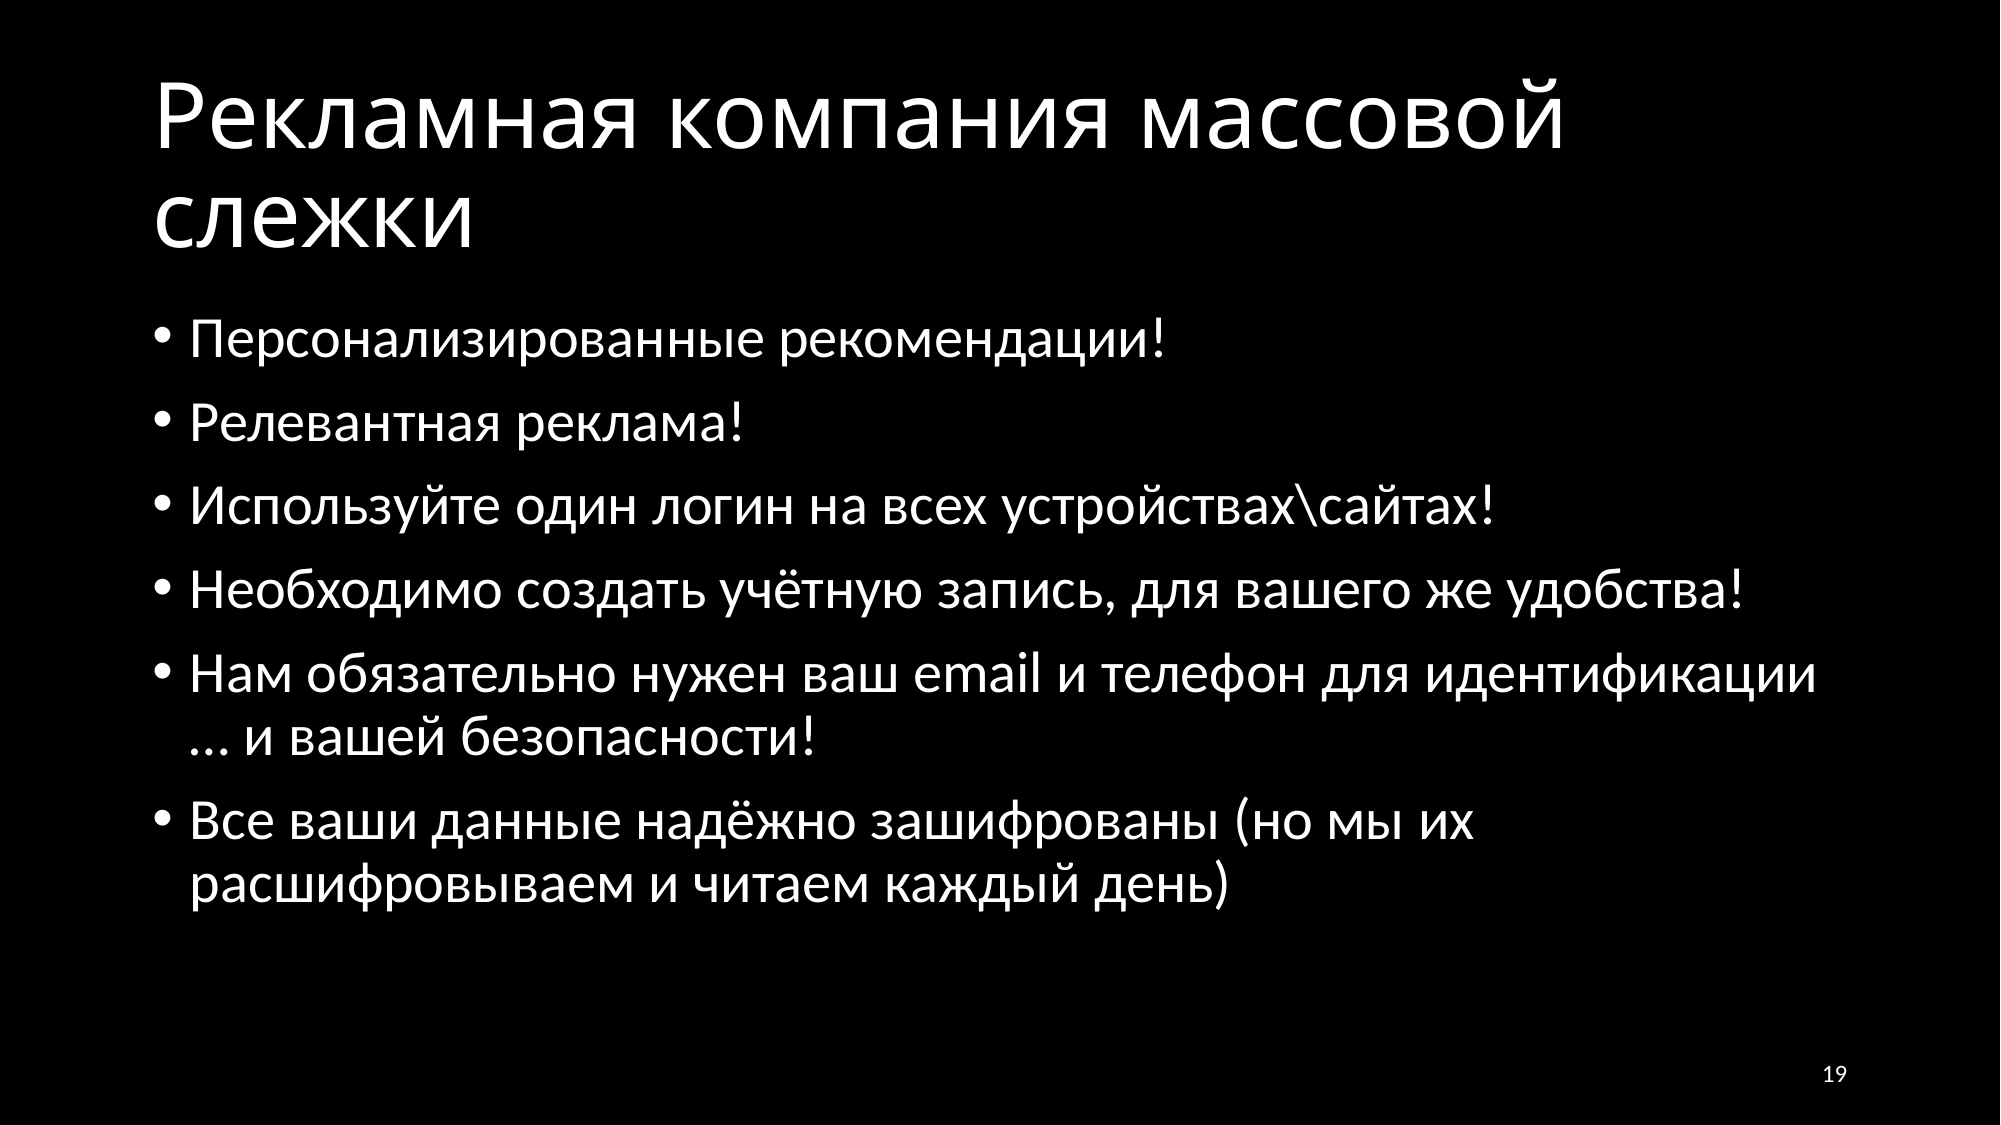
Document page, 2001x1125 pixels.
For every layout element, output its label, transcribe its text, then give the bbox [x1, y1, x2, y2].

title Рекламная компания массовой слежки [137, 59, 1863, 278]
slide_number 19 [1412, 1042, 1863, 1103]
list Персонализированные рекомендации! Релевантная реклама! Используйте один логин на всех устройствах\сайтах! Необходимо создать учётную запись, для вашего же удобства! Нам обязательно нужен ваш email и телефон для идентификации … и вашей безопасности! Все ваши данные надёжно зашифрованы (но мы их расшифровываем и читаем каждый день) [137, 299, 1863, 1014]
